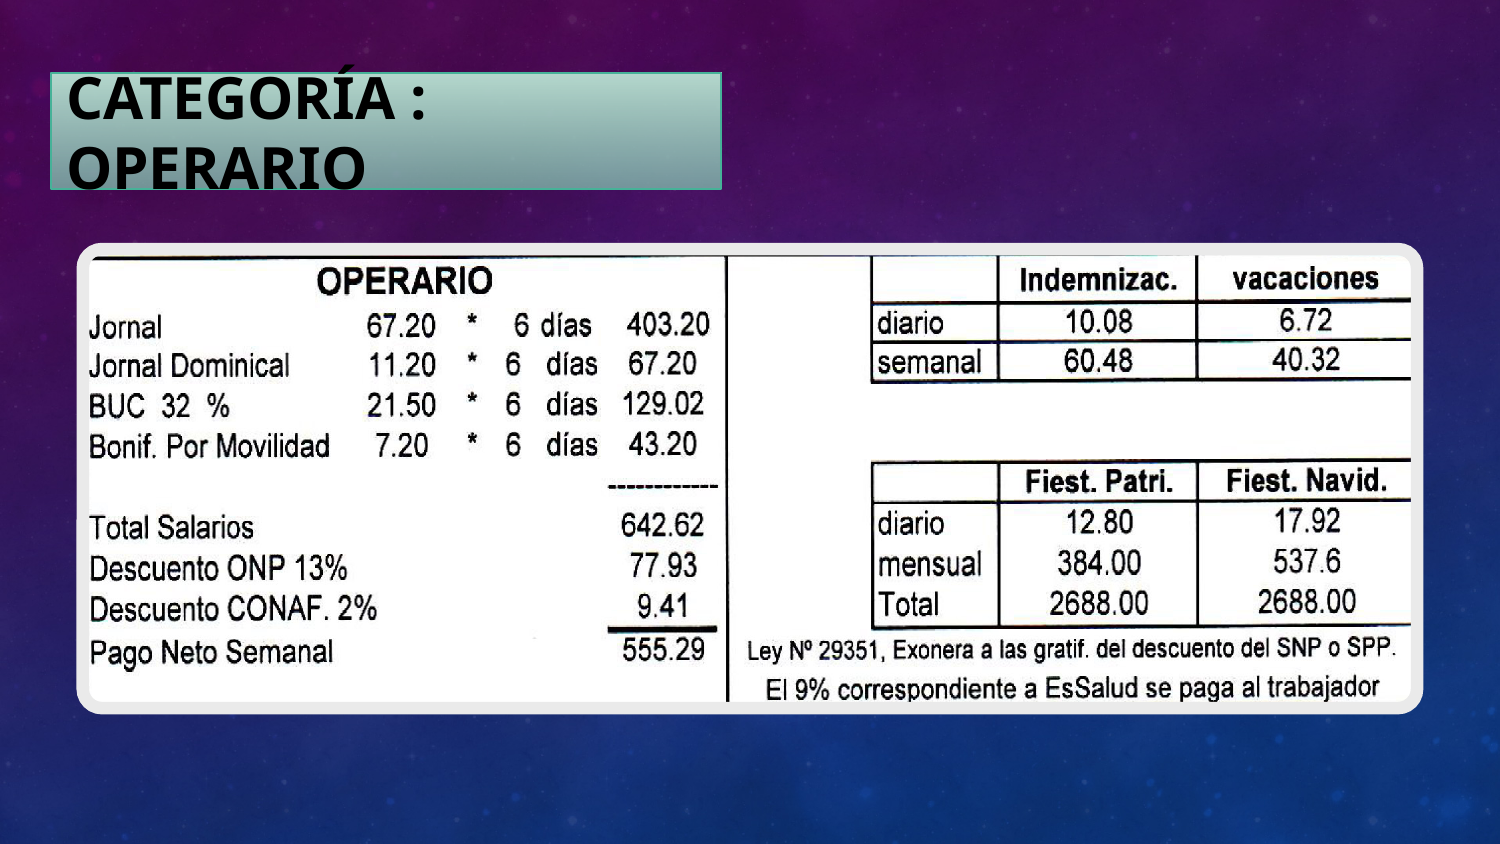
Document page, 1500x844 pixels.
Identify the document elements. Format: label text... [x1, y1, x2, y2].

title Categoría : operario [50, 72, 722, 190]
picture [0, 0, 1500, 844]
